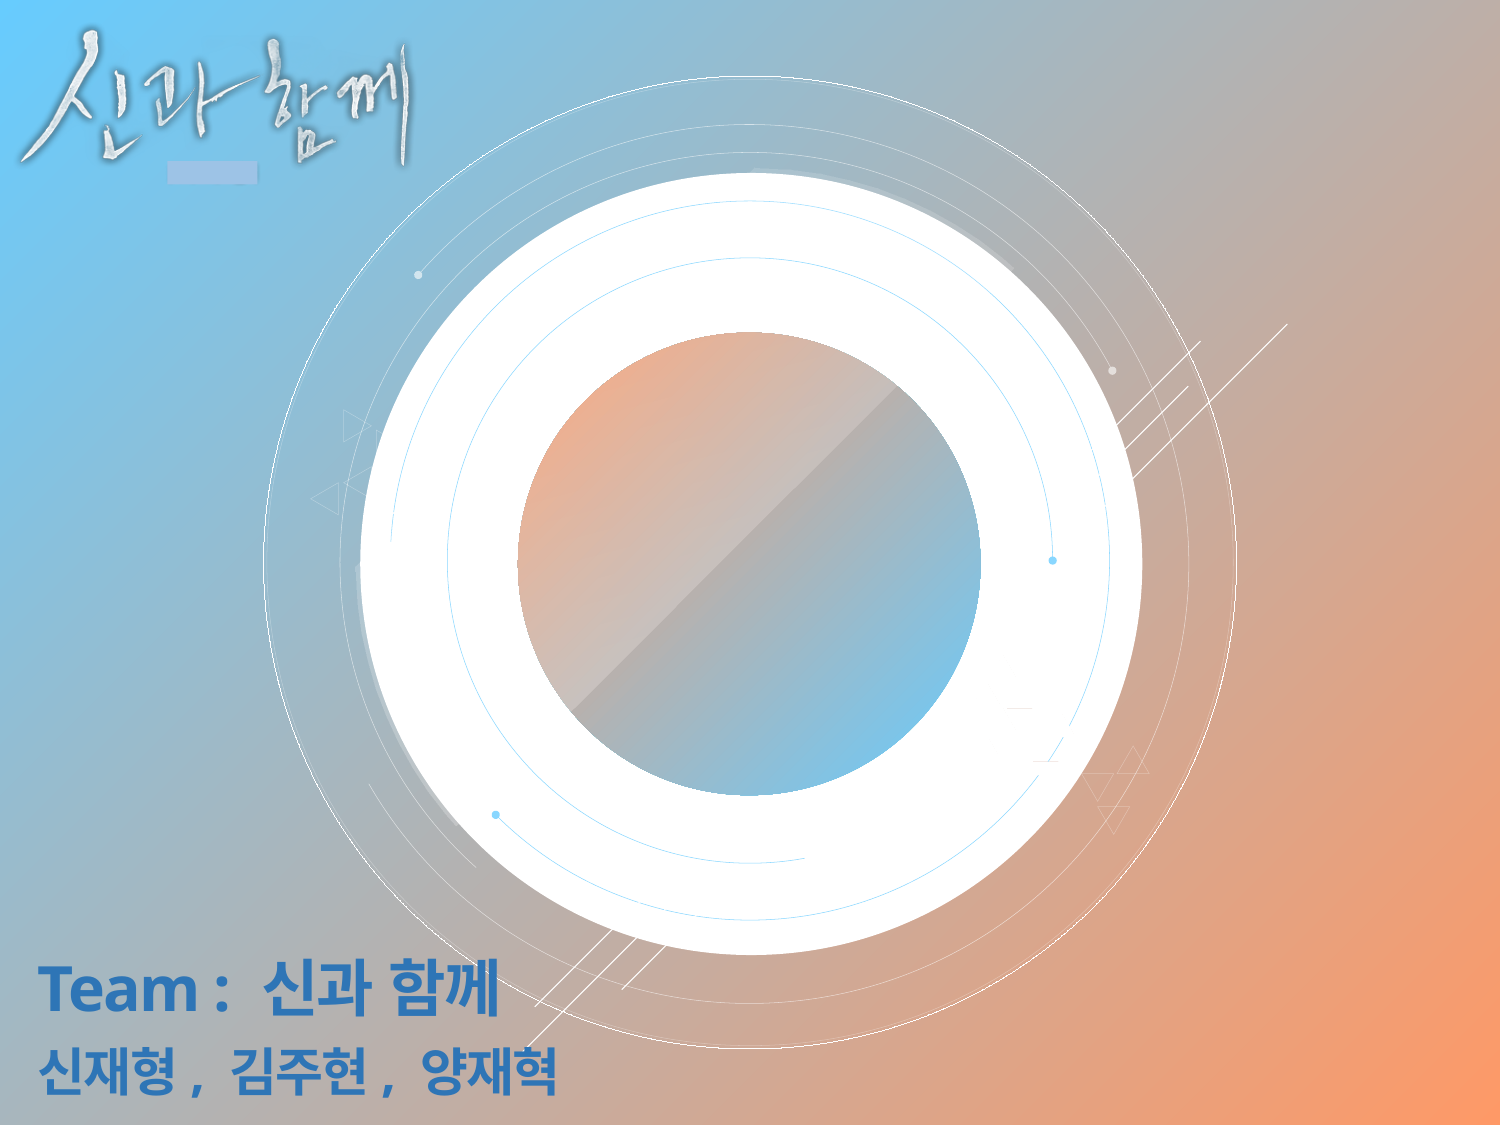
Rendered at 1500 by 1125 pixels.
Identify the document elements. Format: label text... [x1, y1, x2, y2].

text_box Team : 신과 함께 신재형, 김주현, 양재혁 [22, 923, 772, 1125]
title THANK YOU [597, 447, 898, 663]
picture [0, 0, 474, 215]
